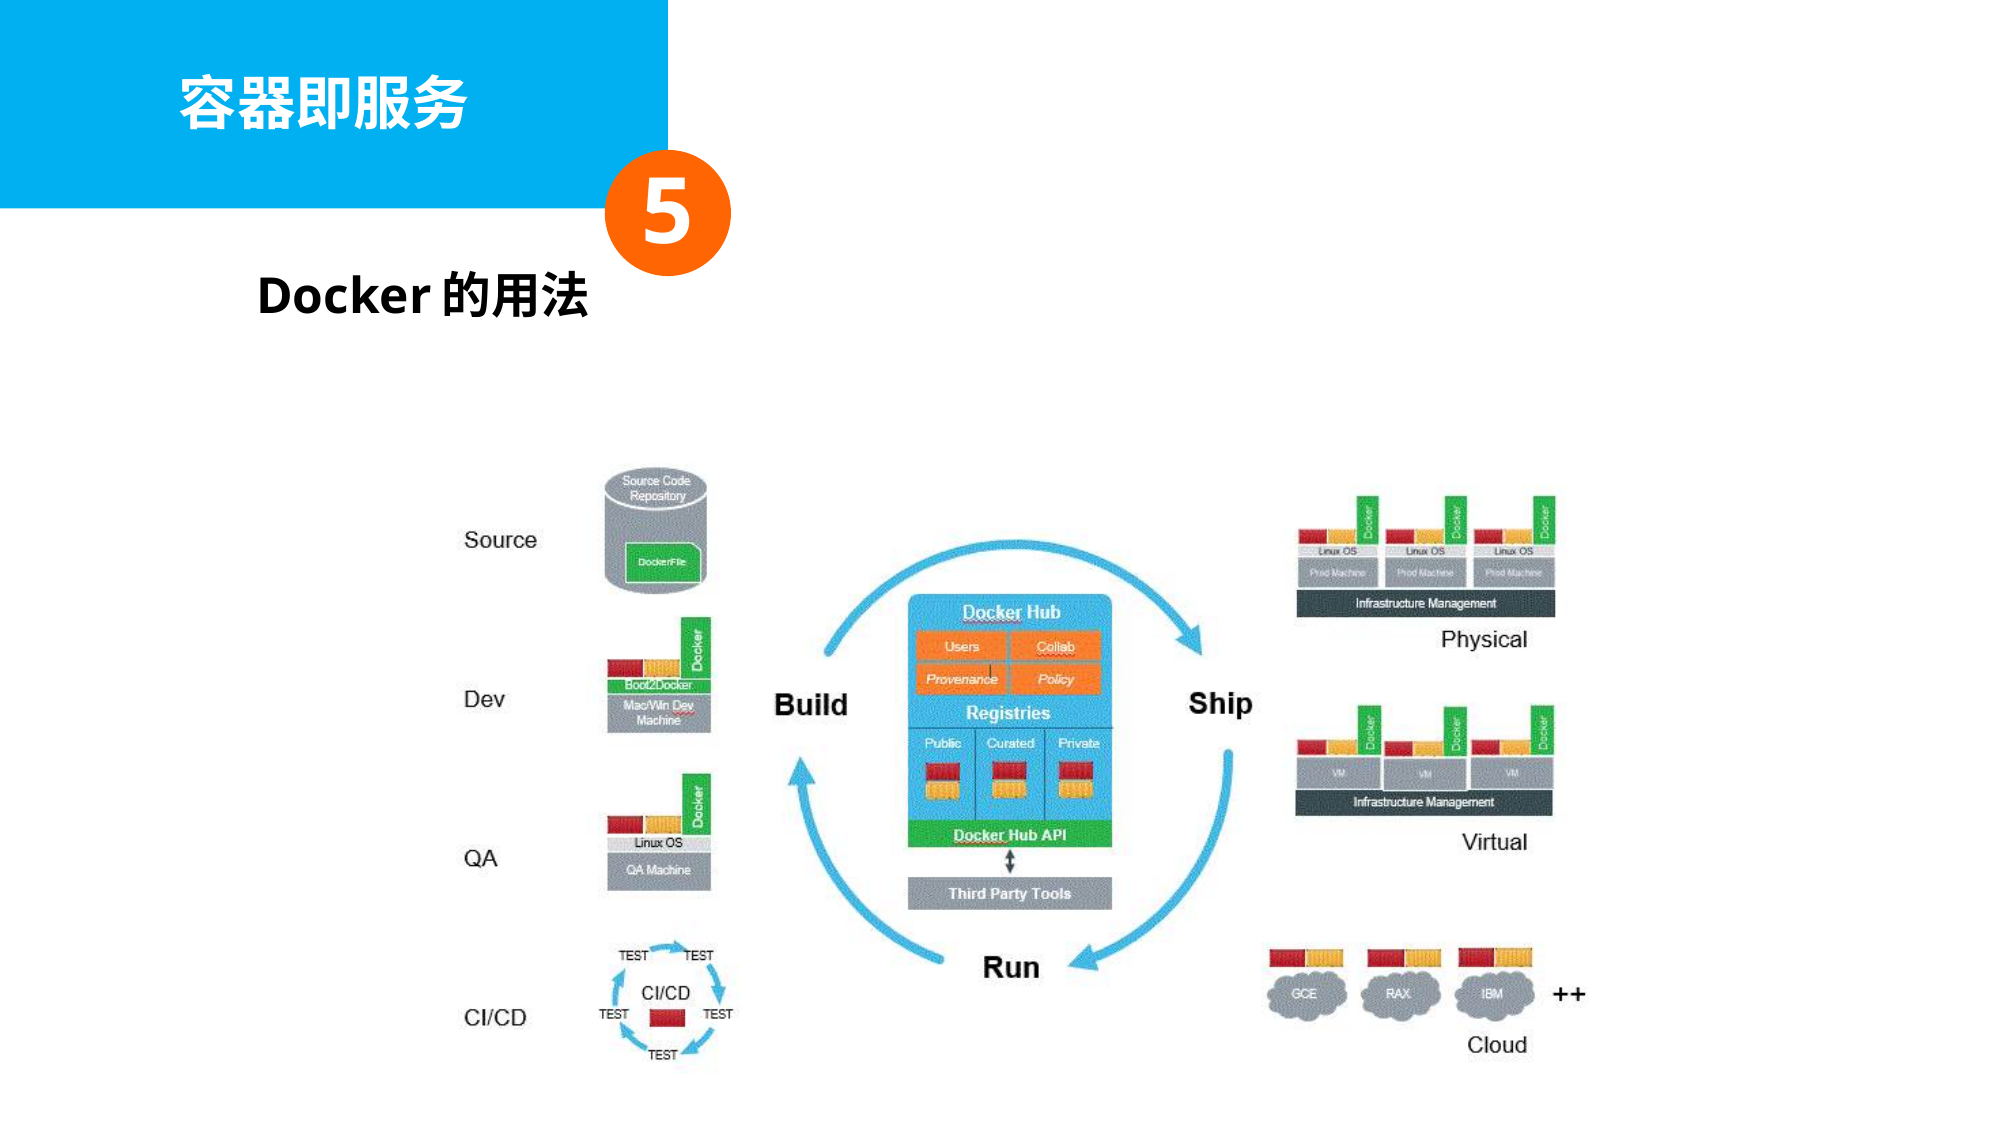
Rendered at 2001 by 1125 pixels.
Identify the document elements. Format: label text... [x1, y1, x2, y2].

title Docker的用法 [241, 244, 640, 352]
text_box [0, 0, 669, 209]
text_box 容器即服务 [164, 58, 504, 144]
picture [0, 420, 2000, 1092]
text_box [604, 144, 731, 276]
